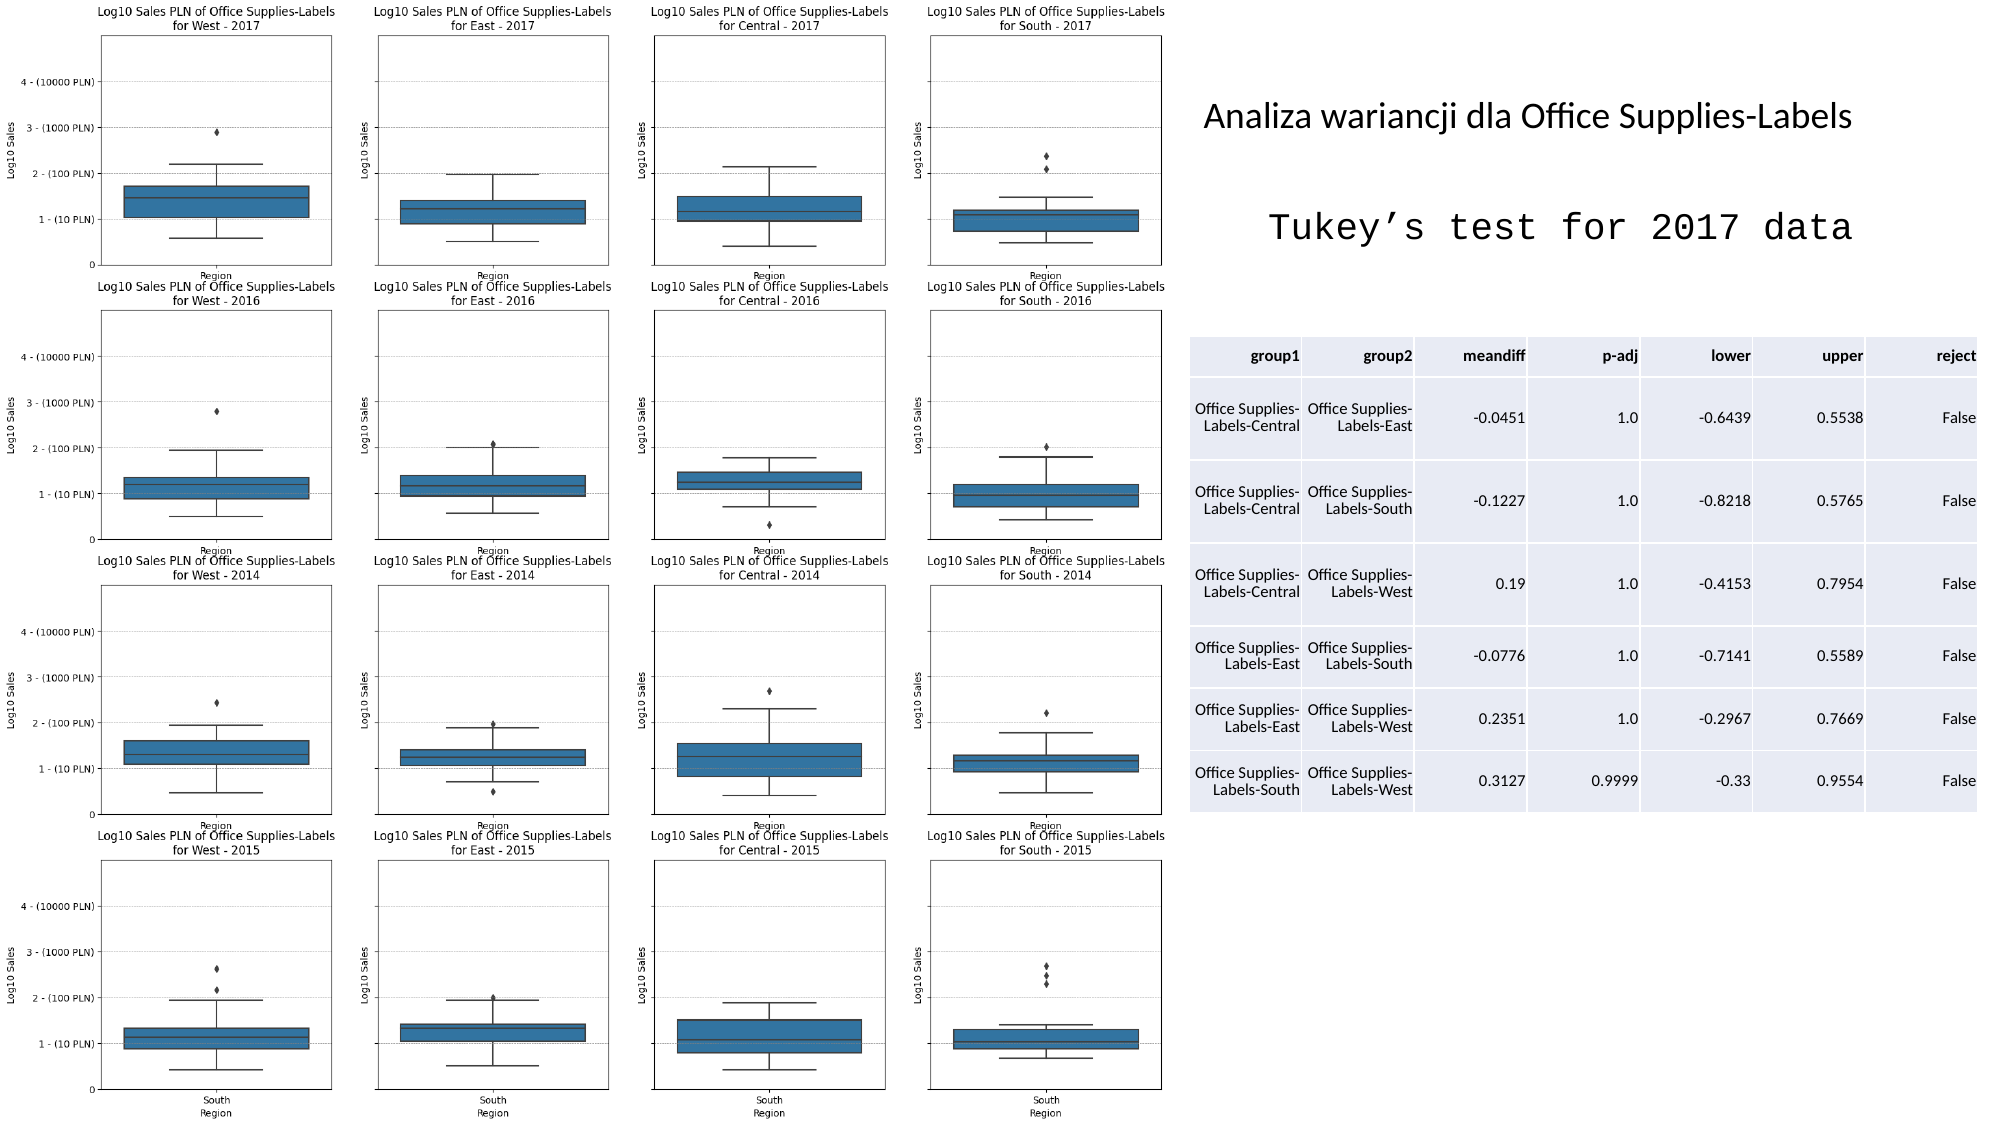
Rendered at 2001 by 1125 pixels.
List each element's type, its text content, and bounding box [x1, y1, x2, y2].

table_cell 0.5765 [1753, 461, 1864, 542]
table_cell Office Supplies-Labels-Central [1190, 544, 1301, 625]
table_header group1 [1190, 337, 1301, 376]
table_cell 0.7669 [1753, 689, 1864, 750]
table_cell False [1866, 378, 1977, 459]
table_cell Office Supplies-Labels-South [1302, 461, 1413, 542]
text_box Analiza wariancji dla Office Supplies-Labels [1188, 83, 2000, 143]
table_cell -0.33 [1641, 751, 1752, 812]
table_cell 1.0 [1528, 461, 1639, 542]
table_cell Office Supplies-Labels-West [1302, 689, 1413, 750]
table_cell 0.5589 [1753, 627, 1864, 687]
table_header upper [1753, 337, 1864, 376]
table_cell 0.5538 [1753, 378, 1864, 459]
table_cell 1.0 [1528, 378, 1639, 459]
table_cell Office Supplies-Labels-West [1302, 751, 1413, 812]
table_cell -0.1227 [1415, 461, 1526, 542]
table_cell 0.19 [1415, 544, 1526, 625]
text_box Tukey’s test for 2017 data [1253, 194, 1880, 255]
table_cell False [1866, 751, 1977, 812]
table_cell False [1866, 461, 1977, 542]
table_cell -0.4153 [1641, 544, 1752, 625]
table_cell Office Supplies-Labels-West [1302, 544, 1413, 625]
table_header meandiff [1415, 337, 1526, 376]
table_cell 0.3127 [1415, 751, 1526, 812]
table_cell -0.2967 [1641, 689, 1752, 750]
table_cell Office Supplies-Labels-South [1302, 627, 1413, 687]
table_cell 1.0 [1528, 627, 1639, 687]
table_cell 0.9554 [1753, 751, 1864, 812]
table_cell Office Supplies-Labels-Central [1190, 461, 1301, 542]
table_header p-adj [1528, 337, 1639, 376]
table_cell 1.0 [1528, 544, 1639, 625]
table_cell -0.6439 [1641, 378, 1752, 459]
table_header group2 [1302, 337, 1413, 376]
table_cell Office Supplies-Labels-East [1190, 689, 1301, 750]
table_header reject [1866, 337, 1977, 376]
table_cell -0.7141 [1641, 627, 1752, 687]
table_cell -0.8218 [1641, 461, 1752, 542]
table_cell 0.2351 [1415, 689, 1526, 750]
table_cell 0.9999 [1528, 751, 1639, 812]
table_cell False [1866, 544, 1977, 625]
table_cell Office Supplies-Labels-South [1190, 751, 1301, 812]
table_cell False [1866, 627, 1977, 687]
table_cell Office Supplies-Labels-Central [1190, 378, 1301, 459]
picture [0, 0, 1171, 1125]
table_header lower [1641, 337, 1752, 376]
table_cell Office Supplies-Labels-East [1190, 627, 1301, 687]
table_cell Office Supplies-Labels-East [1302, 378, 1413, 459]
table_cell 1.0 [1528, 689, 1639, 750]
table_cell False [1866, 689, 1977, 750]
table_cell -0.0776 [1415, 627, 1526, 687]
table_cell 0.7954 [1753, 544, 1864, 625]
table_cell -0.0451 [1415, 378, 1526, 459]
